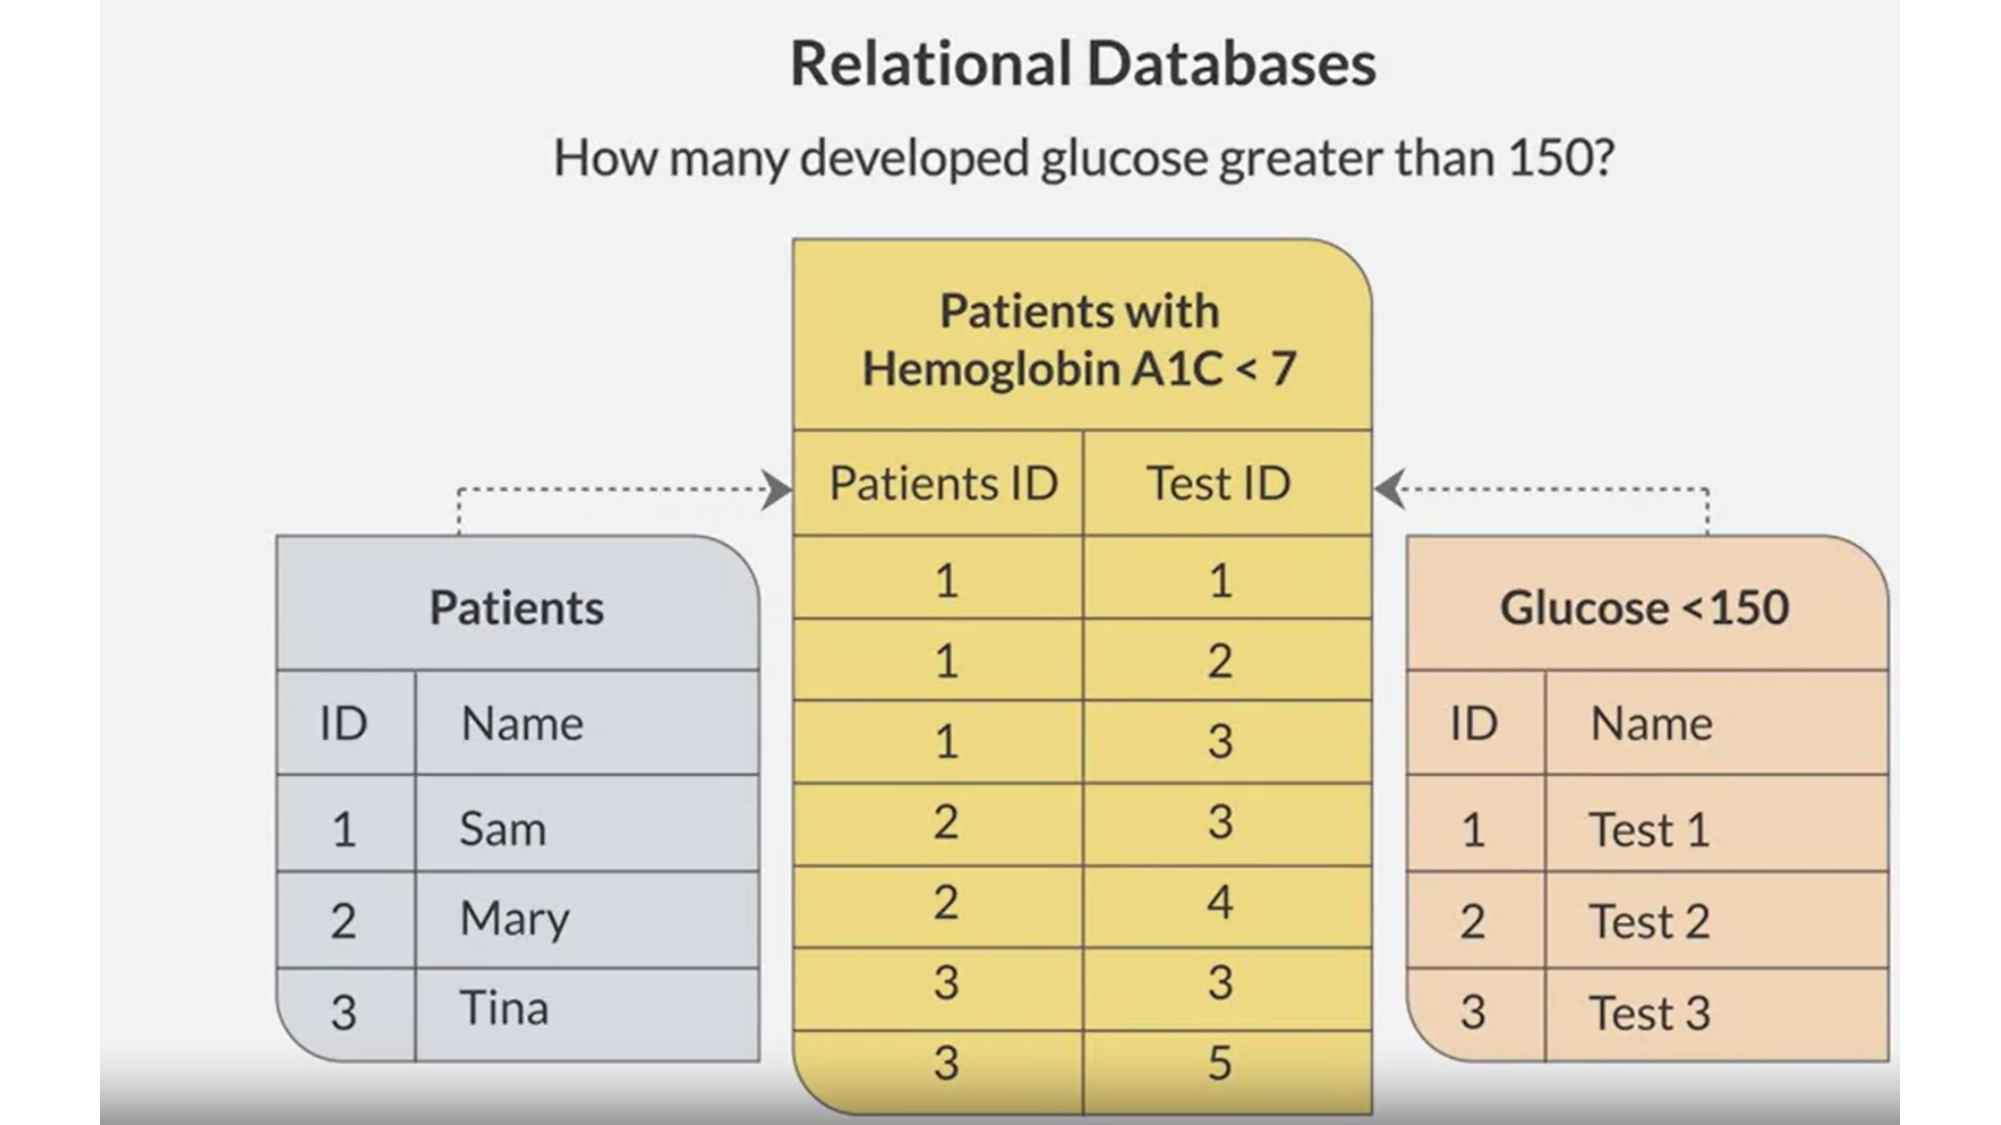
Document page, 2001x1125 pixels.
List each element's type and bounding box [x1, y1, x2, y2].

picture [100, 0, 1900, 1125]
